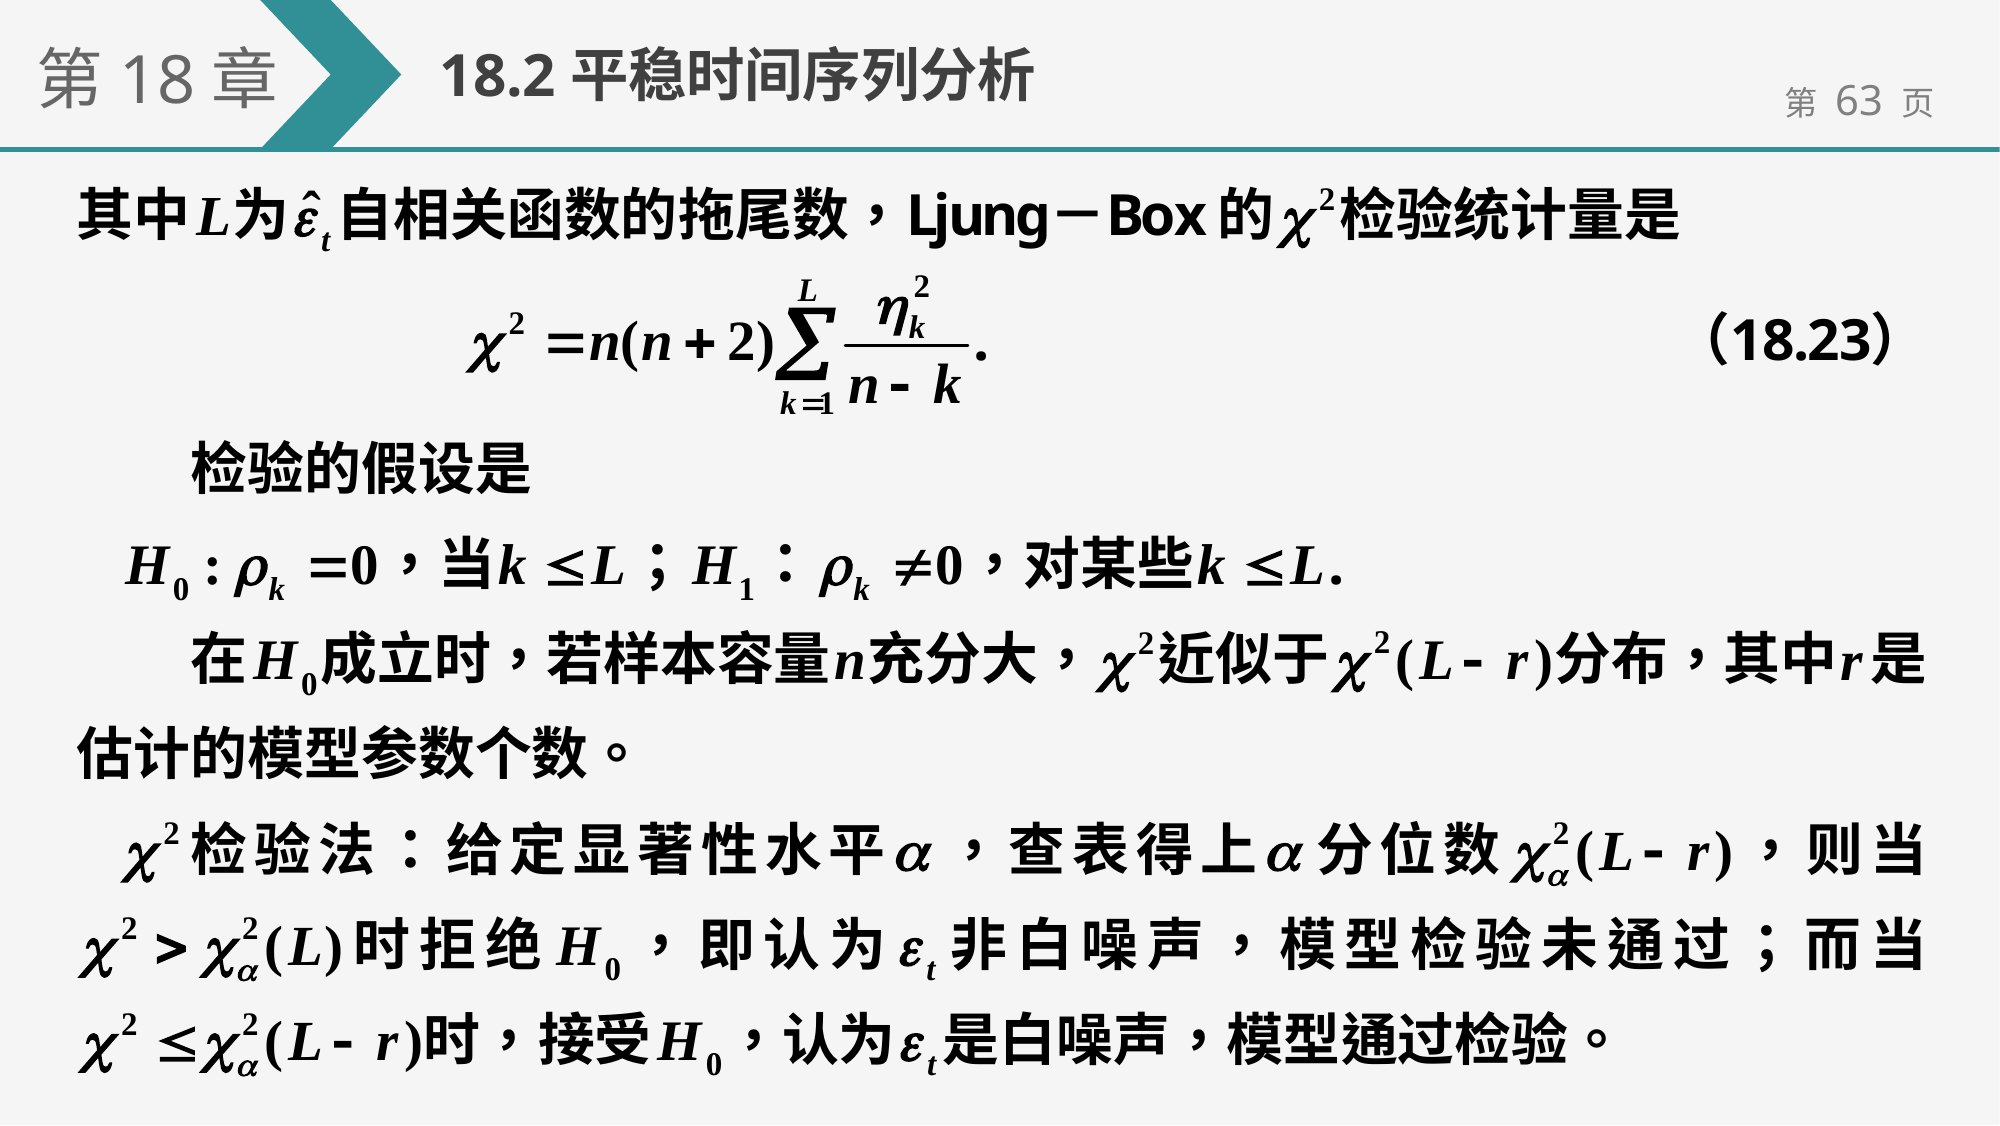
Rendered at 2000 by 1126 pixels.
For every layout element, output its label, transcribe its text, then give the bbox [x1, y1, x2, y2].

text_box 18.2平稳时间序列分析 [424, 31, 1804, 116]
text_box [75, 168, 1924, 1119]
text_box 第18章 [21, 29, 294, 125]
text_box [258, 0, 403, 148]
